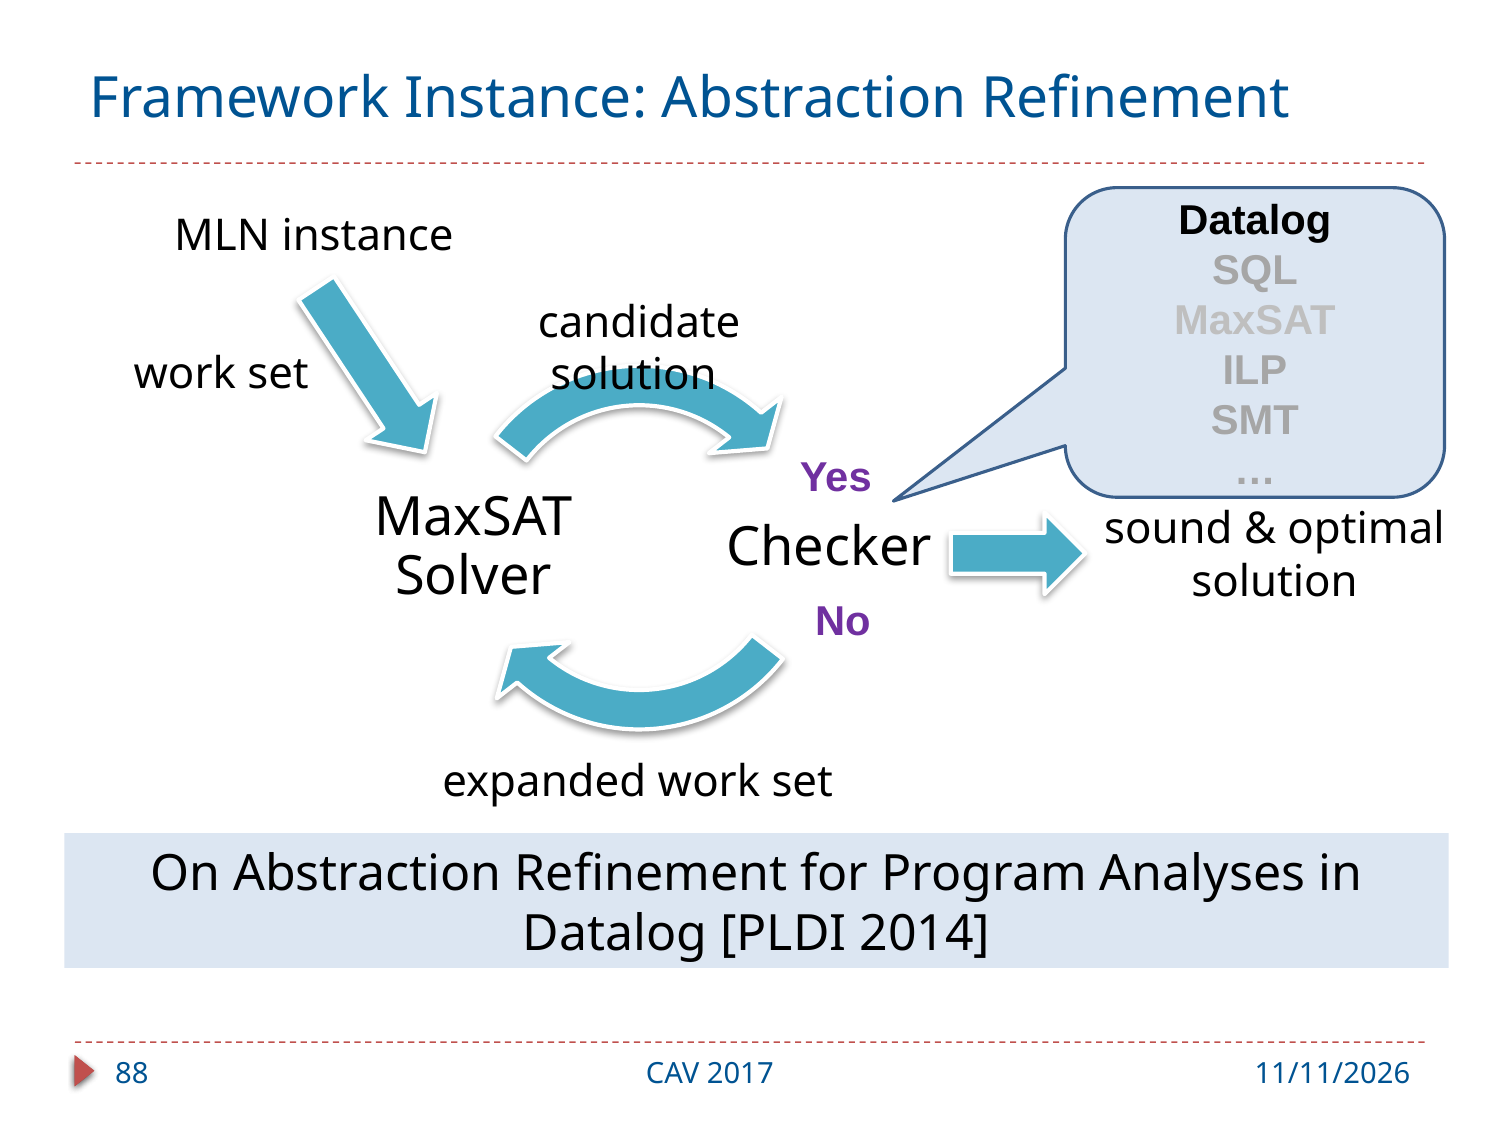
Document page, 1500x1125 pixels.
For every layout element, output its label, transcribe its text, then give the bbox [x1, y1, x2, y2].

slide_number 88 [100, 1046, 234, 1107]
title Framework Instance: Abstraction Refinement [75, 25, 1425, 165]
text_box [494, 632, 786, 732]
footer CAV 2017 [234, 1046, 1185, 1107]
text_box Checker [717, 446, 941, 649]
text_box MLN instance [63, 198, 565, 268]
text_box [296, 274, 437, 455]
text_box On Abstraction Refinement for Program Analyses in Datalog [PLDI 2014] [64, 833, 1449, 968]
text_box candidate solution [436, 286, 842, 407]
text_box [948, 510, 1045, 597]
text_box work set [96, 337, 346, 405]
text_box sound & optimal solution [1045, 492, 1500, 613]
text_box Yes [785, 442, 899, 508]
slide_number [1185, 1046, 1426, 1107]
text_box MaxSAT Solver [362, 455, 586, 640]
text_box [493, 407, 781, 463]
text_box expanded work set [421, 745, 854, 813]
text_box No [800, 586, 914, 652]
text_box Datalog SQL MaxSAT ILP SMT … [892, 186, 1447, 503]
